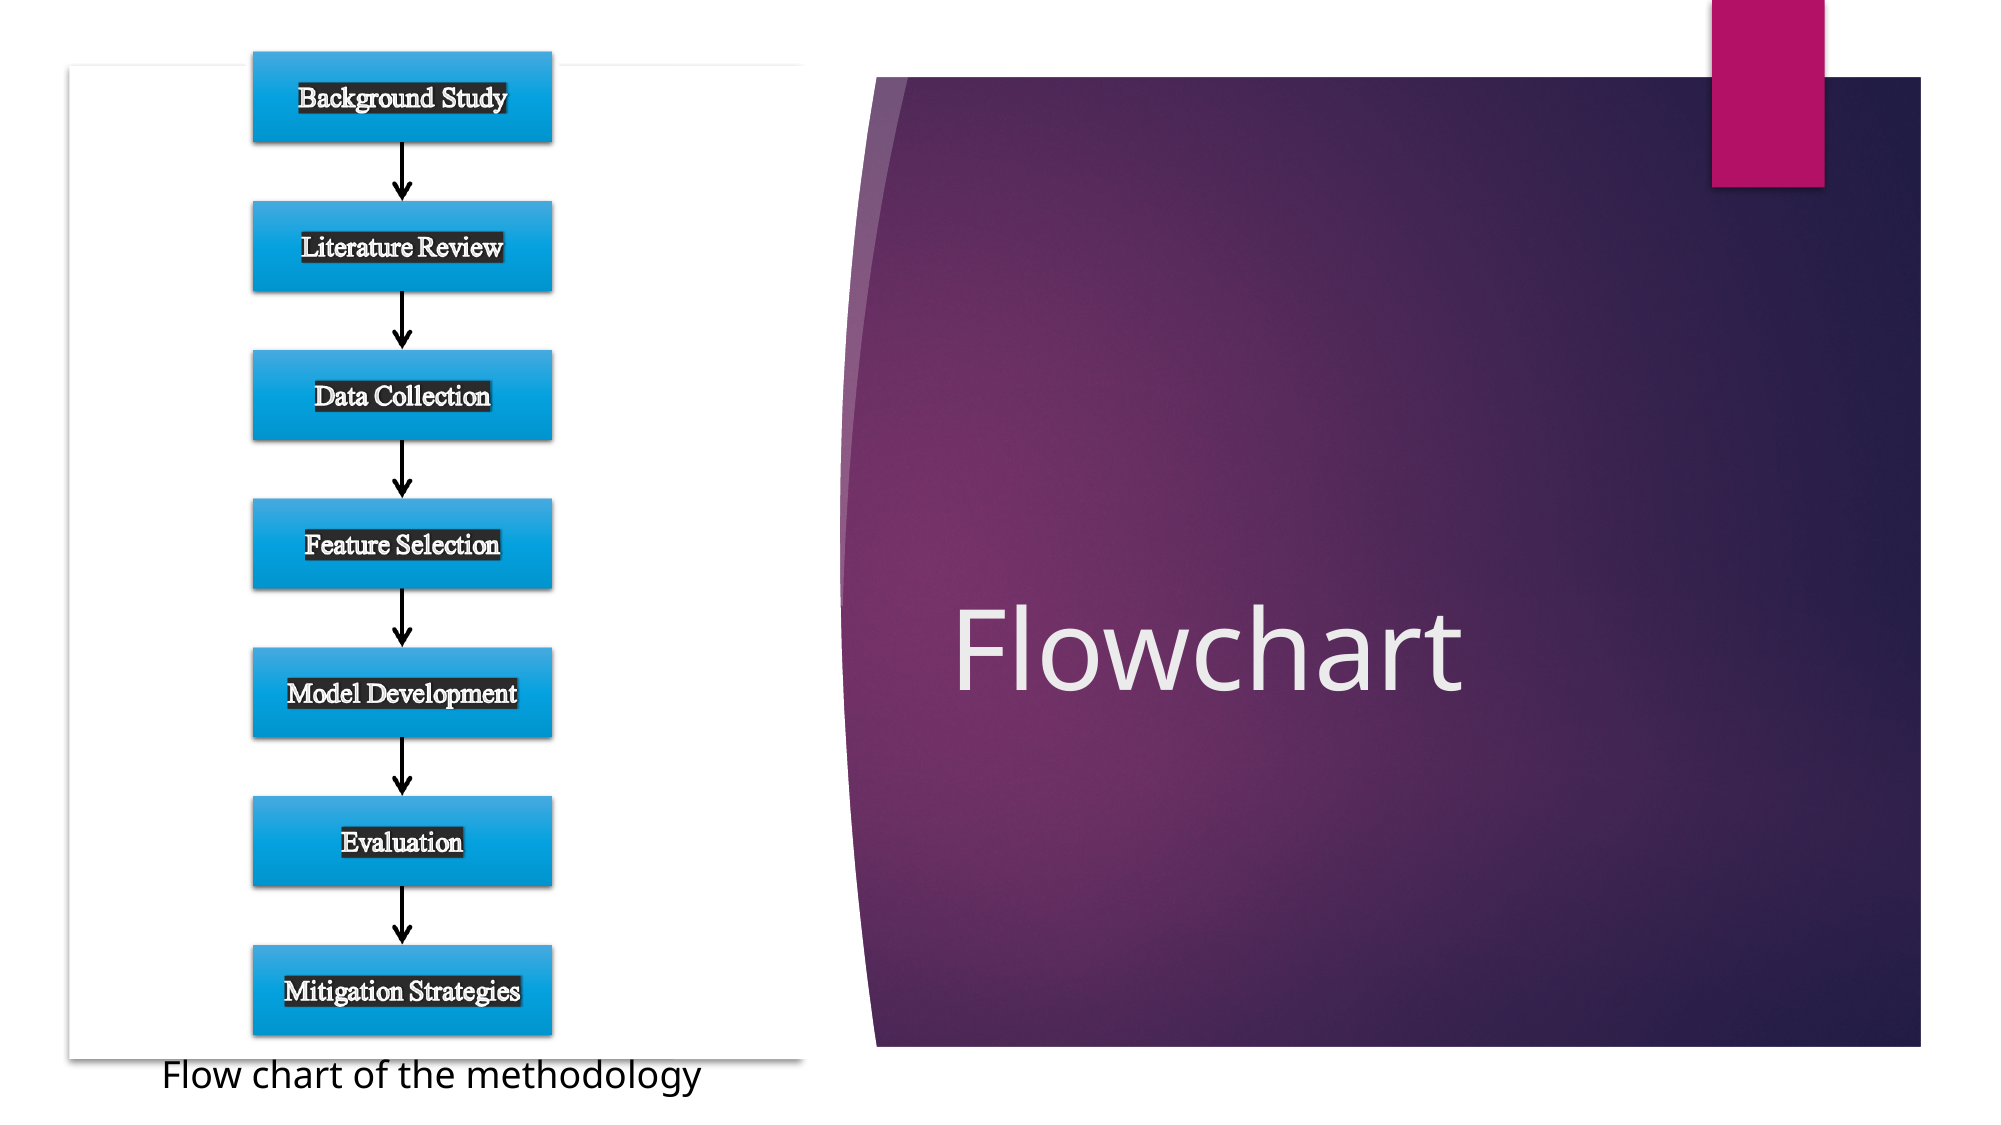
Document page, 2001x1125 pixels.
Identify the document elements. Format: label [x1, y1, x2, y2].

text_box [0, 0, 2000, 1125]
picture [245, 45, 560, 1045]
text_box [69, 64, 889, 1060]
